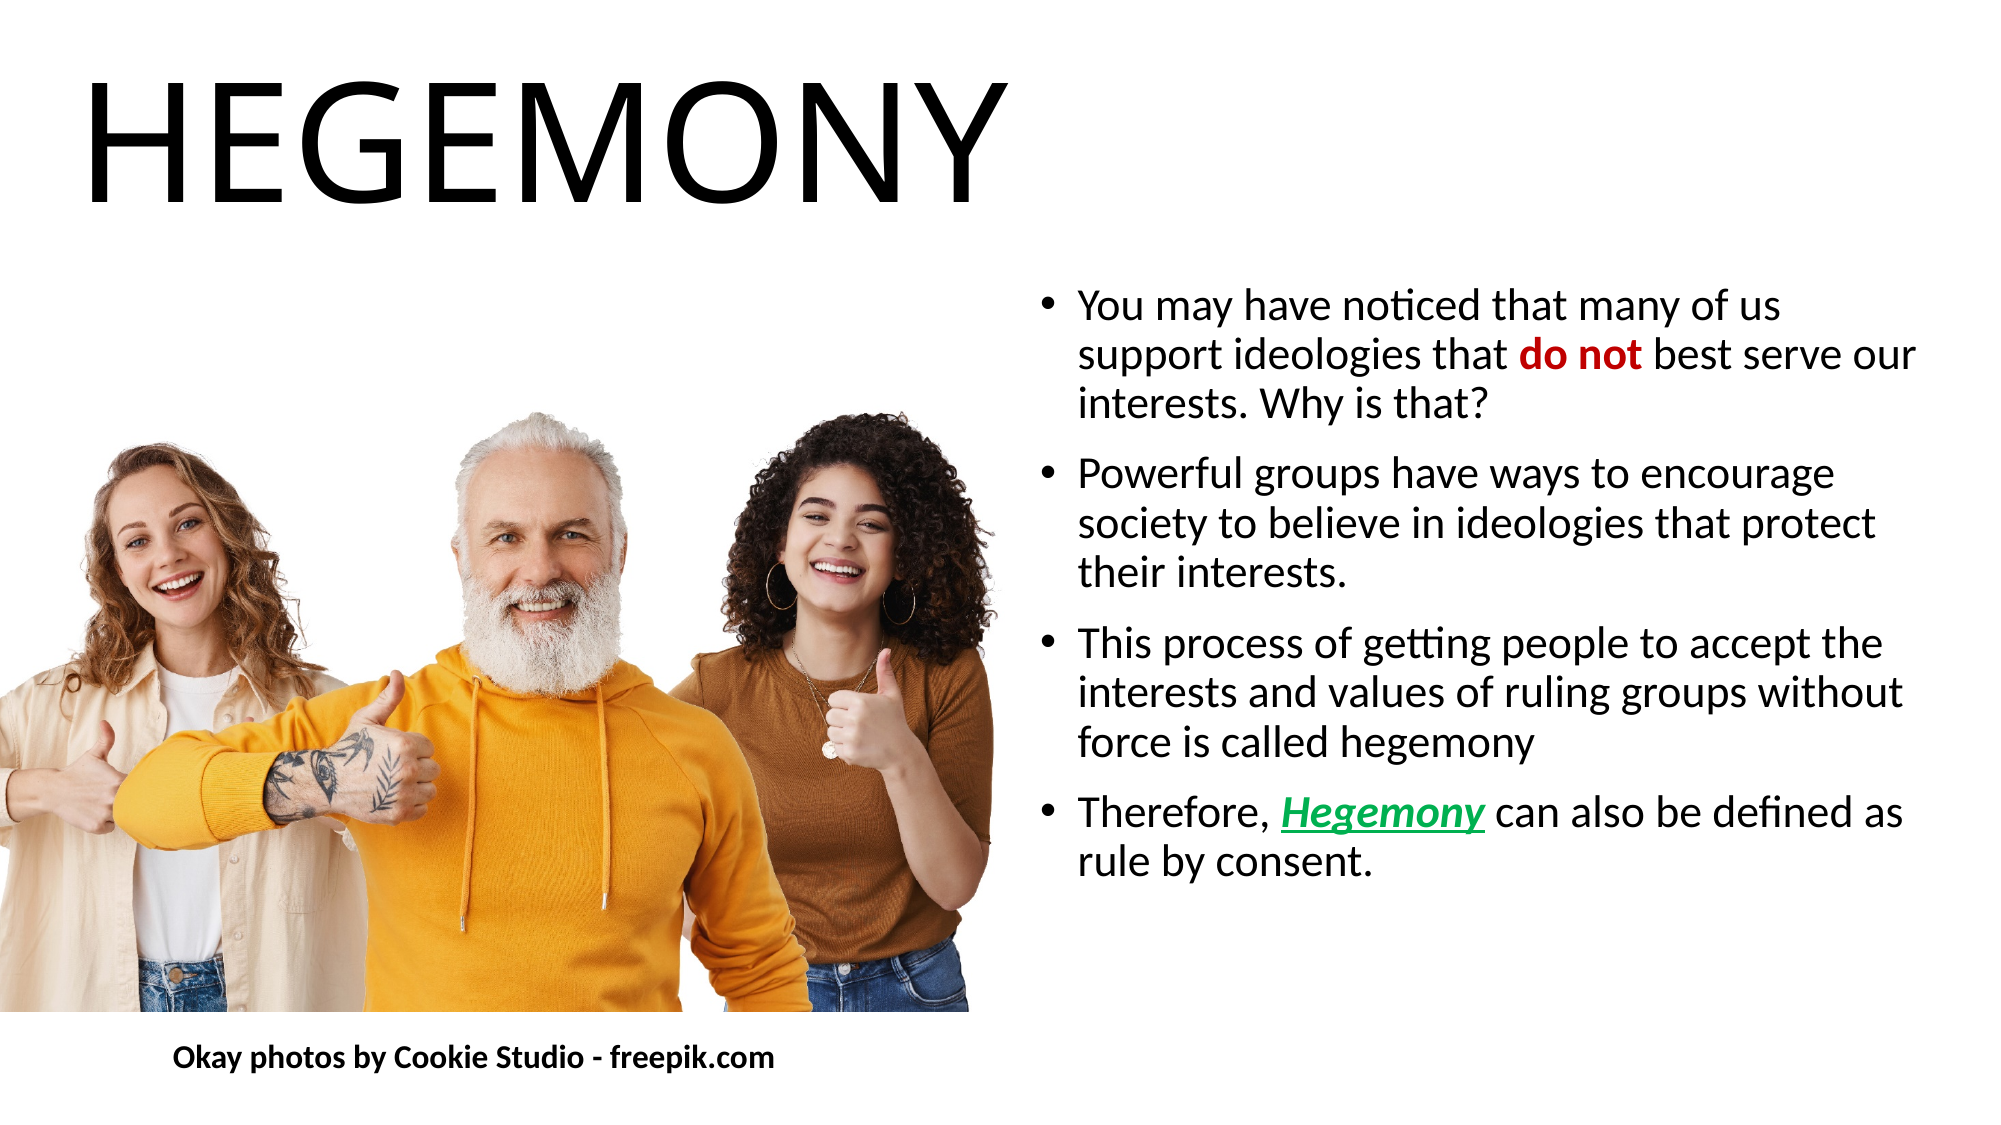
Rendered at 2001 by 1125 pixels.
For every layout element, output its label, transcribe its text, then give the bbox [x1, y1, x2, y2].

list You may have noticed that many of us support ideologies that do not best serve our interests. Why is that? Powerful groups have ways to encourage society to believe in ideologies that protect their interests. This process of getting people to accept the interests and values of ruling groups without force is called hegemony Therefore, Hegemony can also be defined as rule by consent. [1025, 272, 1940, 1125]
title HEGEMONY [60, 39, 1999, 257]
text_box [0, 272, 1043, 1084]
